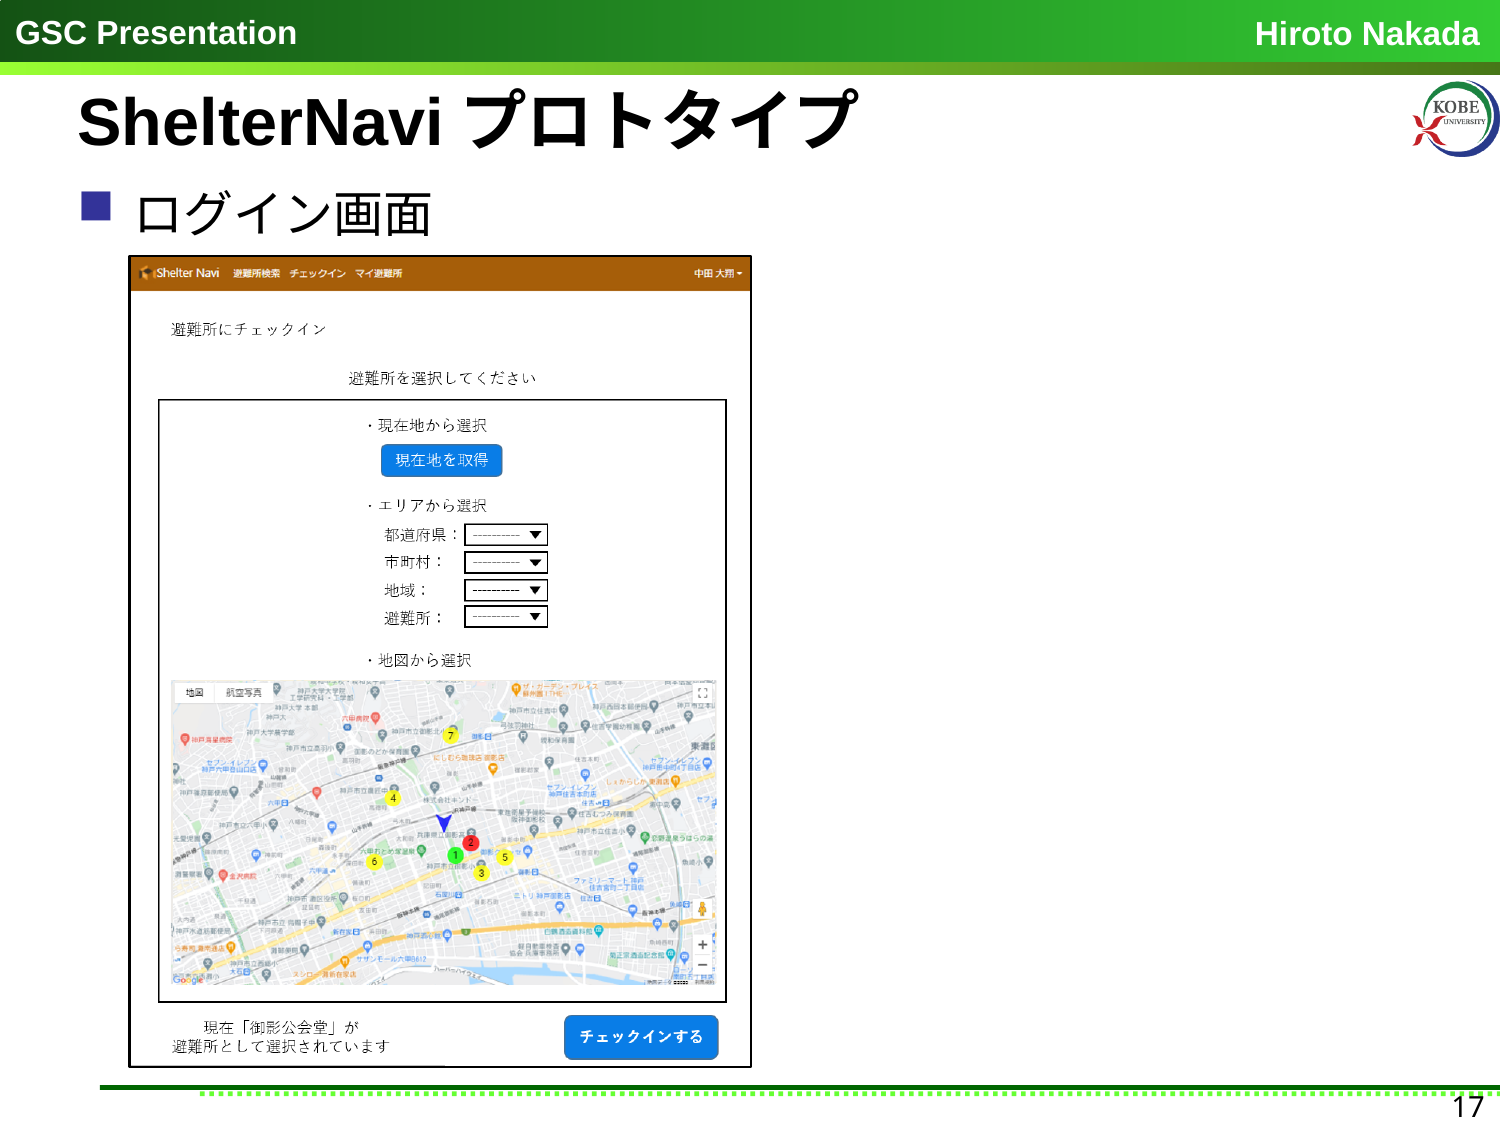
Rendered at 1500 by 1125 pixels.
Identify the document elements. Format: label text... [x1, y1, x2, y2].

picture [130, 256, 751, 1066]
slide_number 17 [1187, 1081, 1500, 1125]
title ShelterNaviプロトタイプ [62, 75, 1350, 163]
list ログイン画面 [62, 174, 1438, 1050]
picture [1412, 80, 1500, 157]
